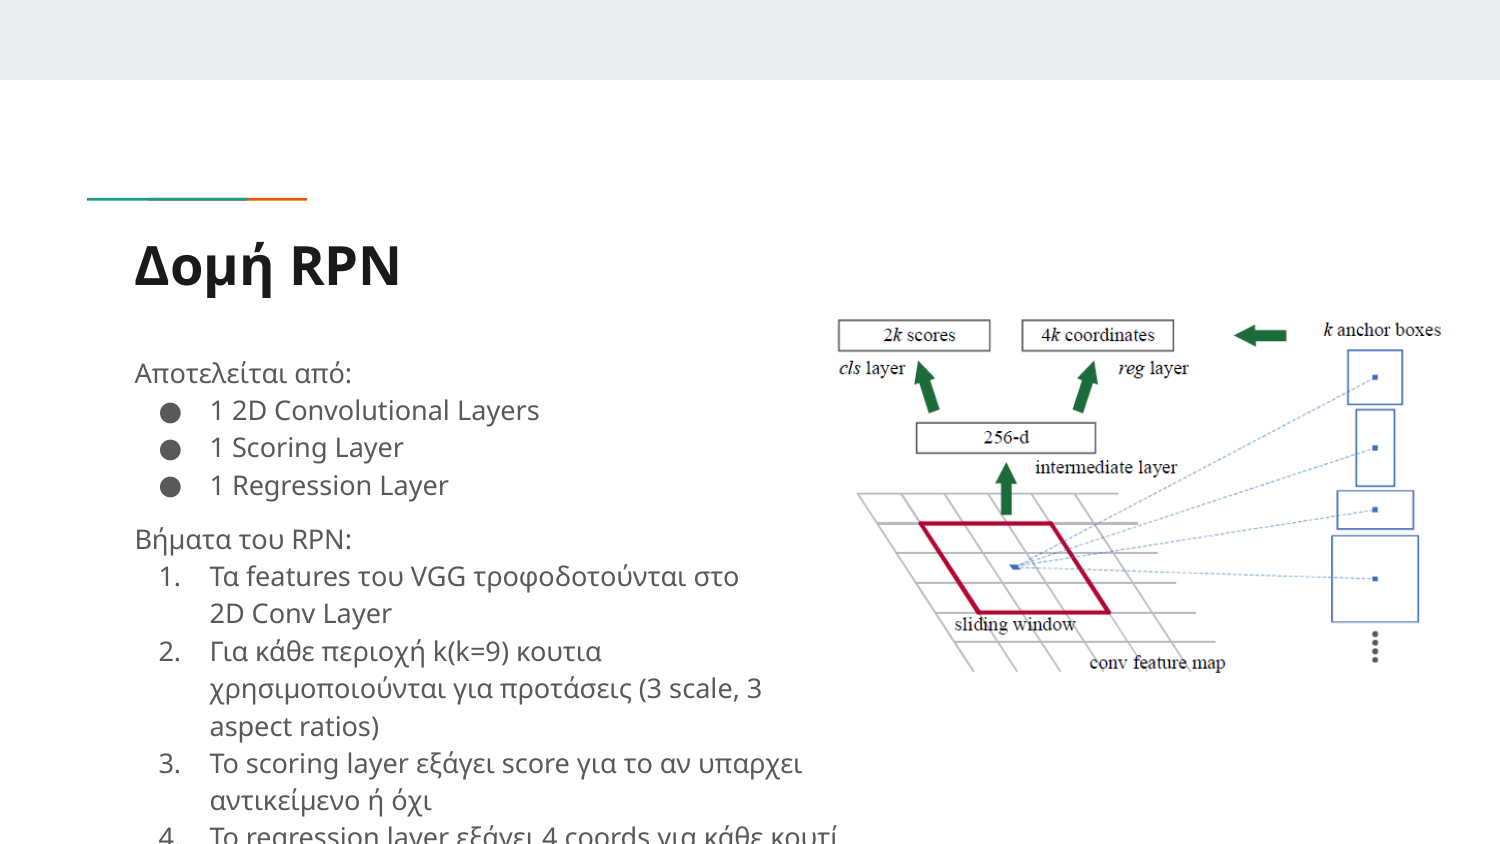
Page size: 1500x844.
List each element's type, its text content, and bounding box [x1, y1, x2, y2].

list Αποτελείται από: 1 2D Convolutional Layers 1 Scoring Layer 1 Regression Layer [119, 341, 739, 507]
title Δομή RPN [119, 216, 1381, 305]
list Βήματα του RPN: Τα features του VGG τροφοδοτούνται στο 2D Conv Layer Για κάθε περιοχή k(k=9) κουτια χρησιμοποιούνται για προτάσεις (3 scale, 3 aspect ratios) To scoring layer εξάγει score για το αν υπαρχει αντικείμενο ή όχι Το regression layer εξάγει 4 coords για κάθε κουτί [119, 507, 860, 828]
picture [821, 306, 1453, 678]
